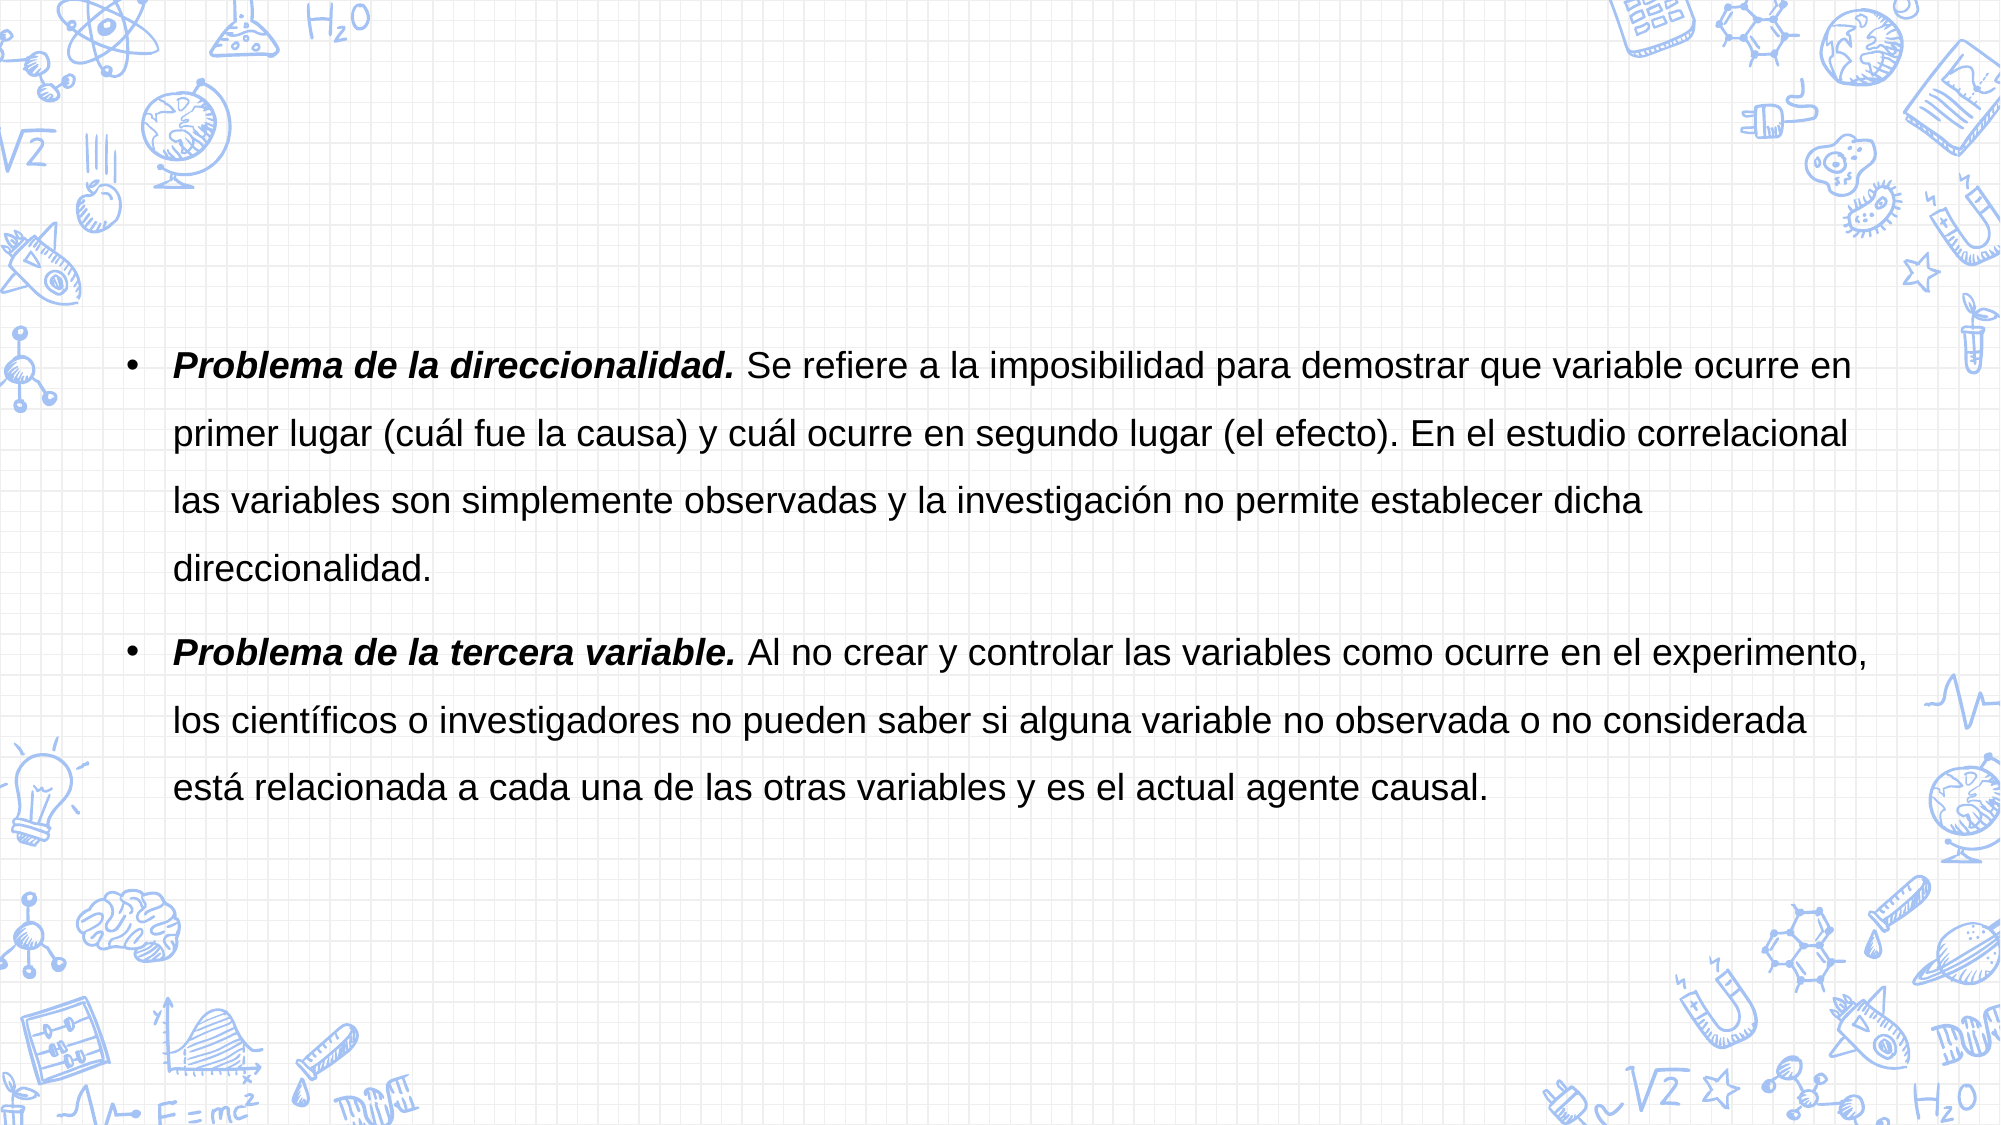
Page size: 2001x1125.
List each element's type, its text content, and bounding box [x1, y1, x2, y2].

text_box Problema de la direccionalidad. Se refiere a la imposibilidad para demostrar que variable ocurre en primer lugar (cuál fue la causa) y cuál ocurre en segundo lugar (el efecto). En el estudio correlacional las variables son simplemente observadas y la investigación no permite establecer dicha direccionalidad. Problema de la tercera variable. Al no crear y controlar las variables como ocurre en el experimento, los científicos o investigadores no pueden saber si alguna variable no observada o no considerada está relacionada a cada una de las otras variables y es el actual agente causal. [111, 311, 1889, 816]
